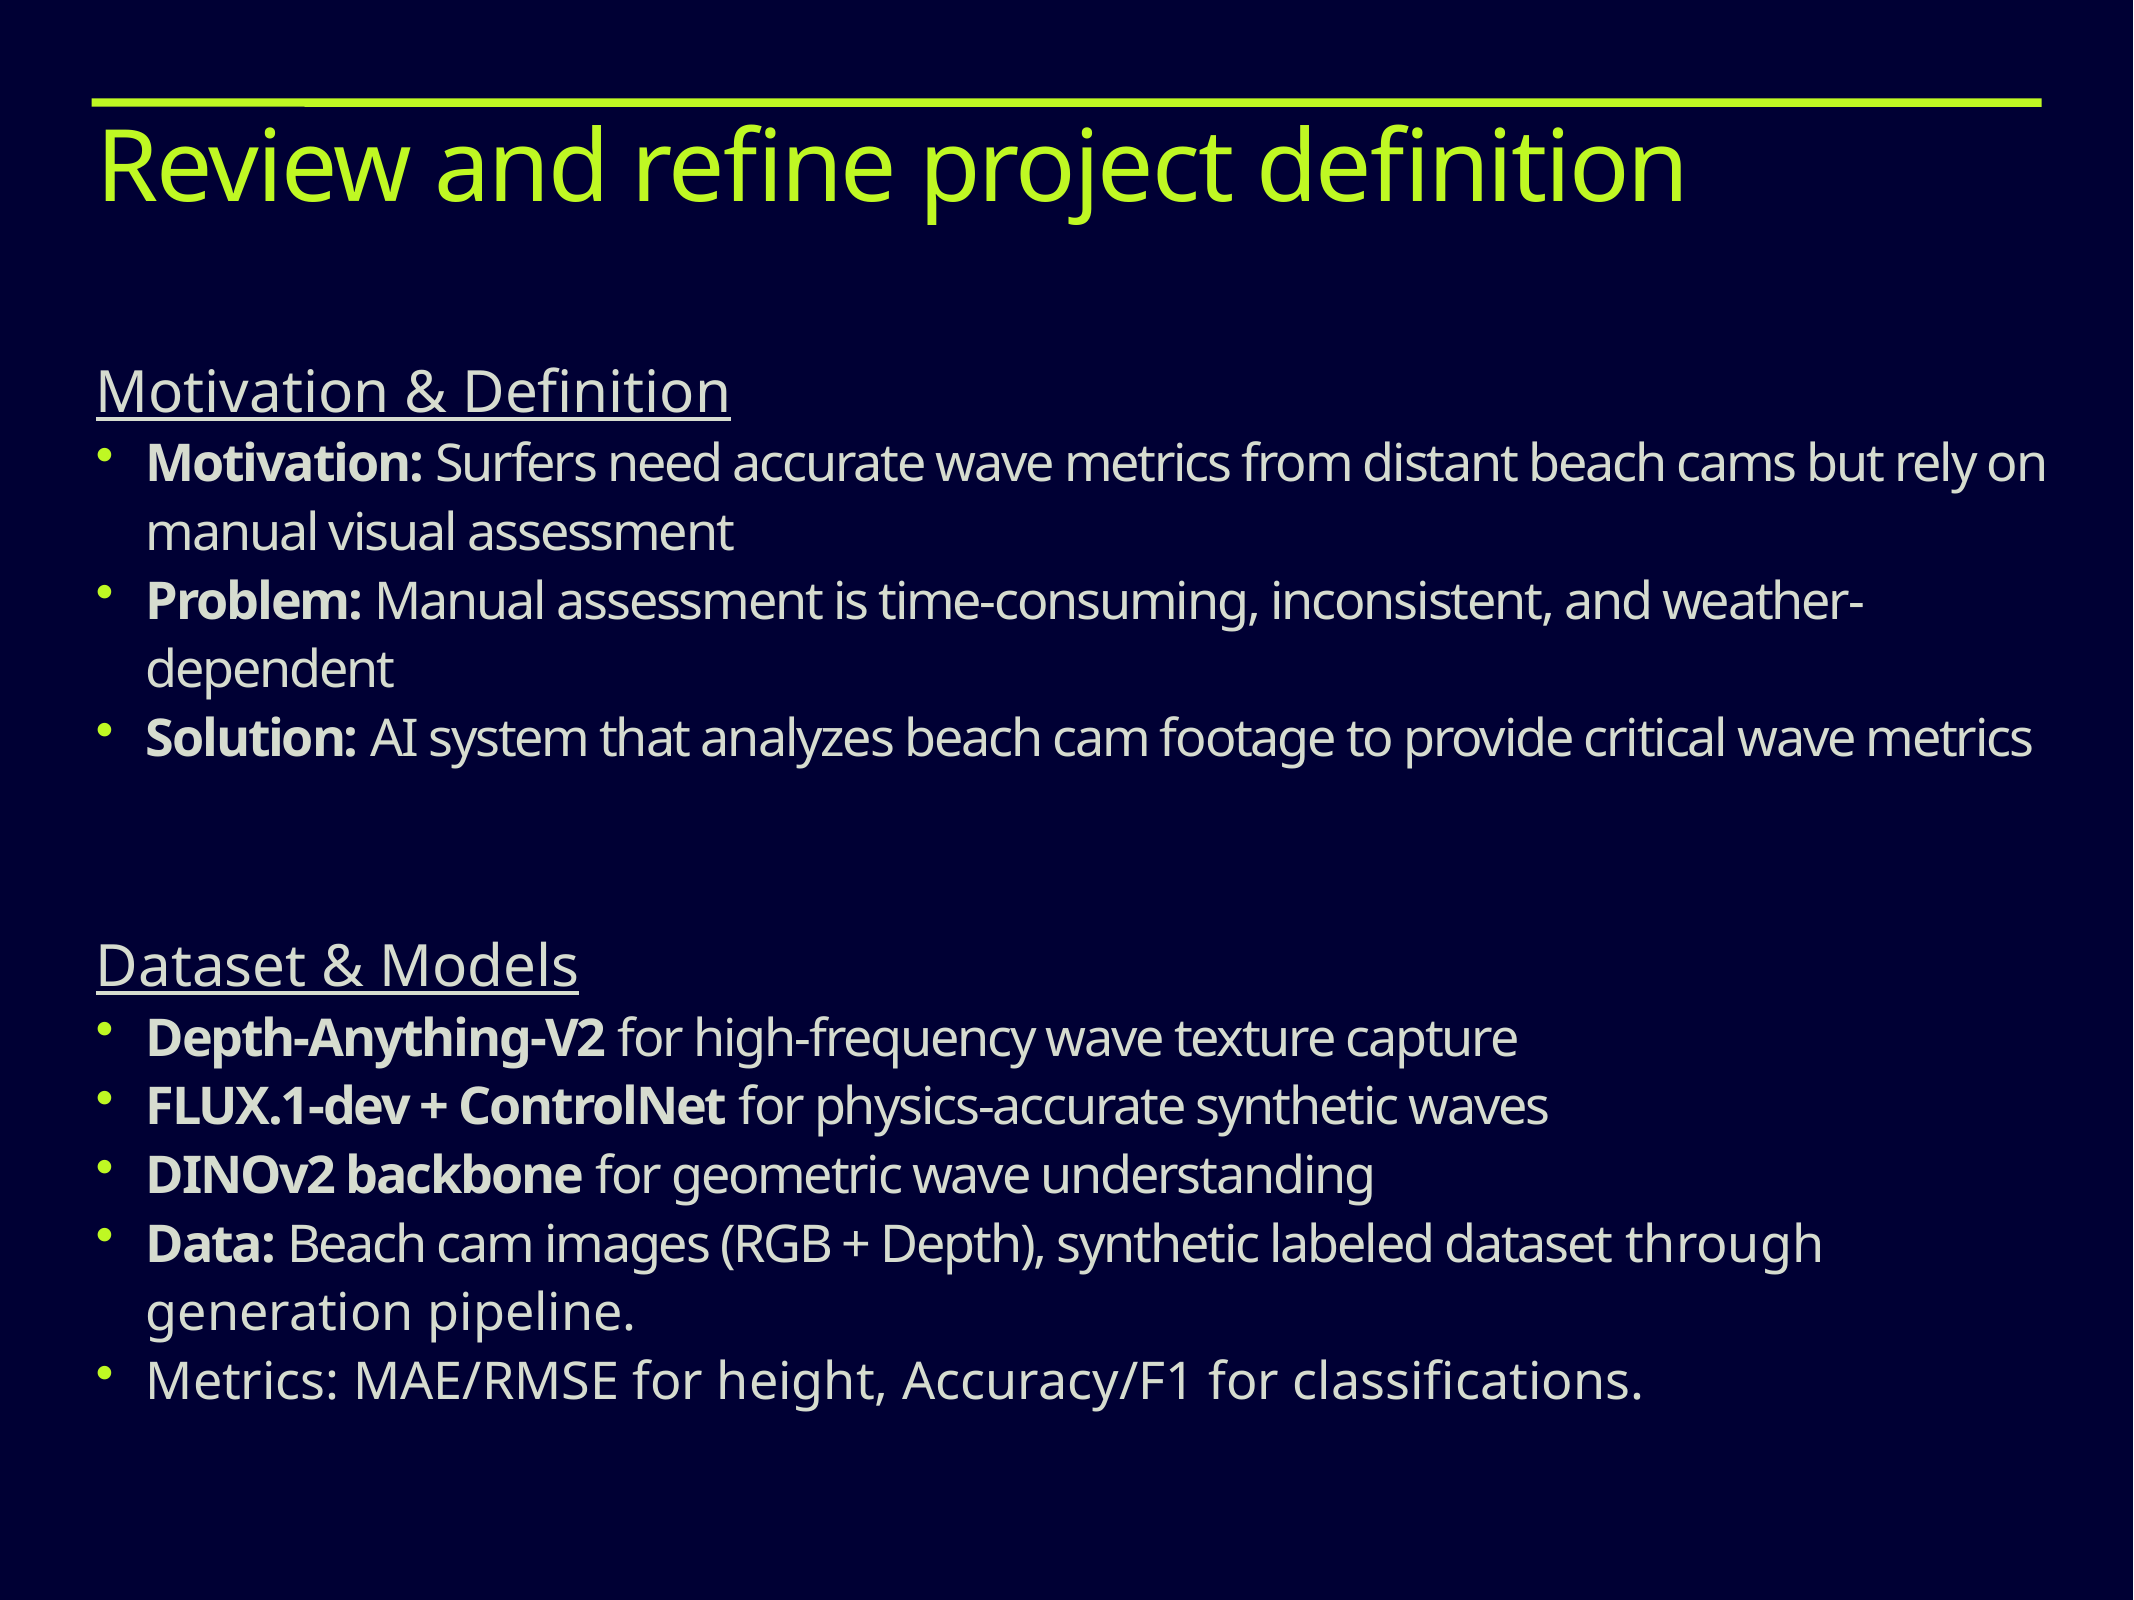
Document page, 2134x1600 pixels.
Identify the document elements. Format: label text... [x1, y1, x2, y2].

list Motivation & Definition Motivation: Surfers need accurate wave metrics from distant beach cams but rely on manual visual assessment Problem: Manual assessment is time-consuming, inconsistent, and weather-dependent Solution: AI system that analyzes beach cam footage to provide critical wave metrics Dataset & Models Depth-Anything-V2 for high-frequency wave texture capture FLUX.1-dev + ControlNet for physics-accurate synthetic waves DINOv2 backbone for geometric wave understanding Data: Beach cam images (RGB + Depth), synthetic labeled dataset through generation pipeline. Metrics: MAE/RMSE for height, Accuracy/F1 for classifications. [86, 295, 2079, 1565]
text_box Review and refine project definition [88, 116, 2045, 255]
